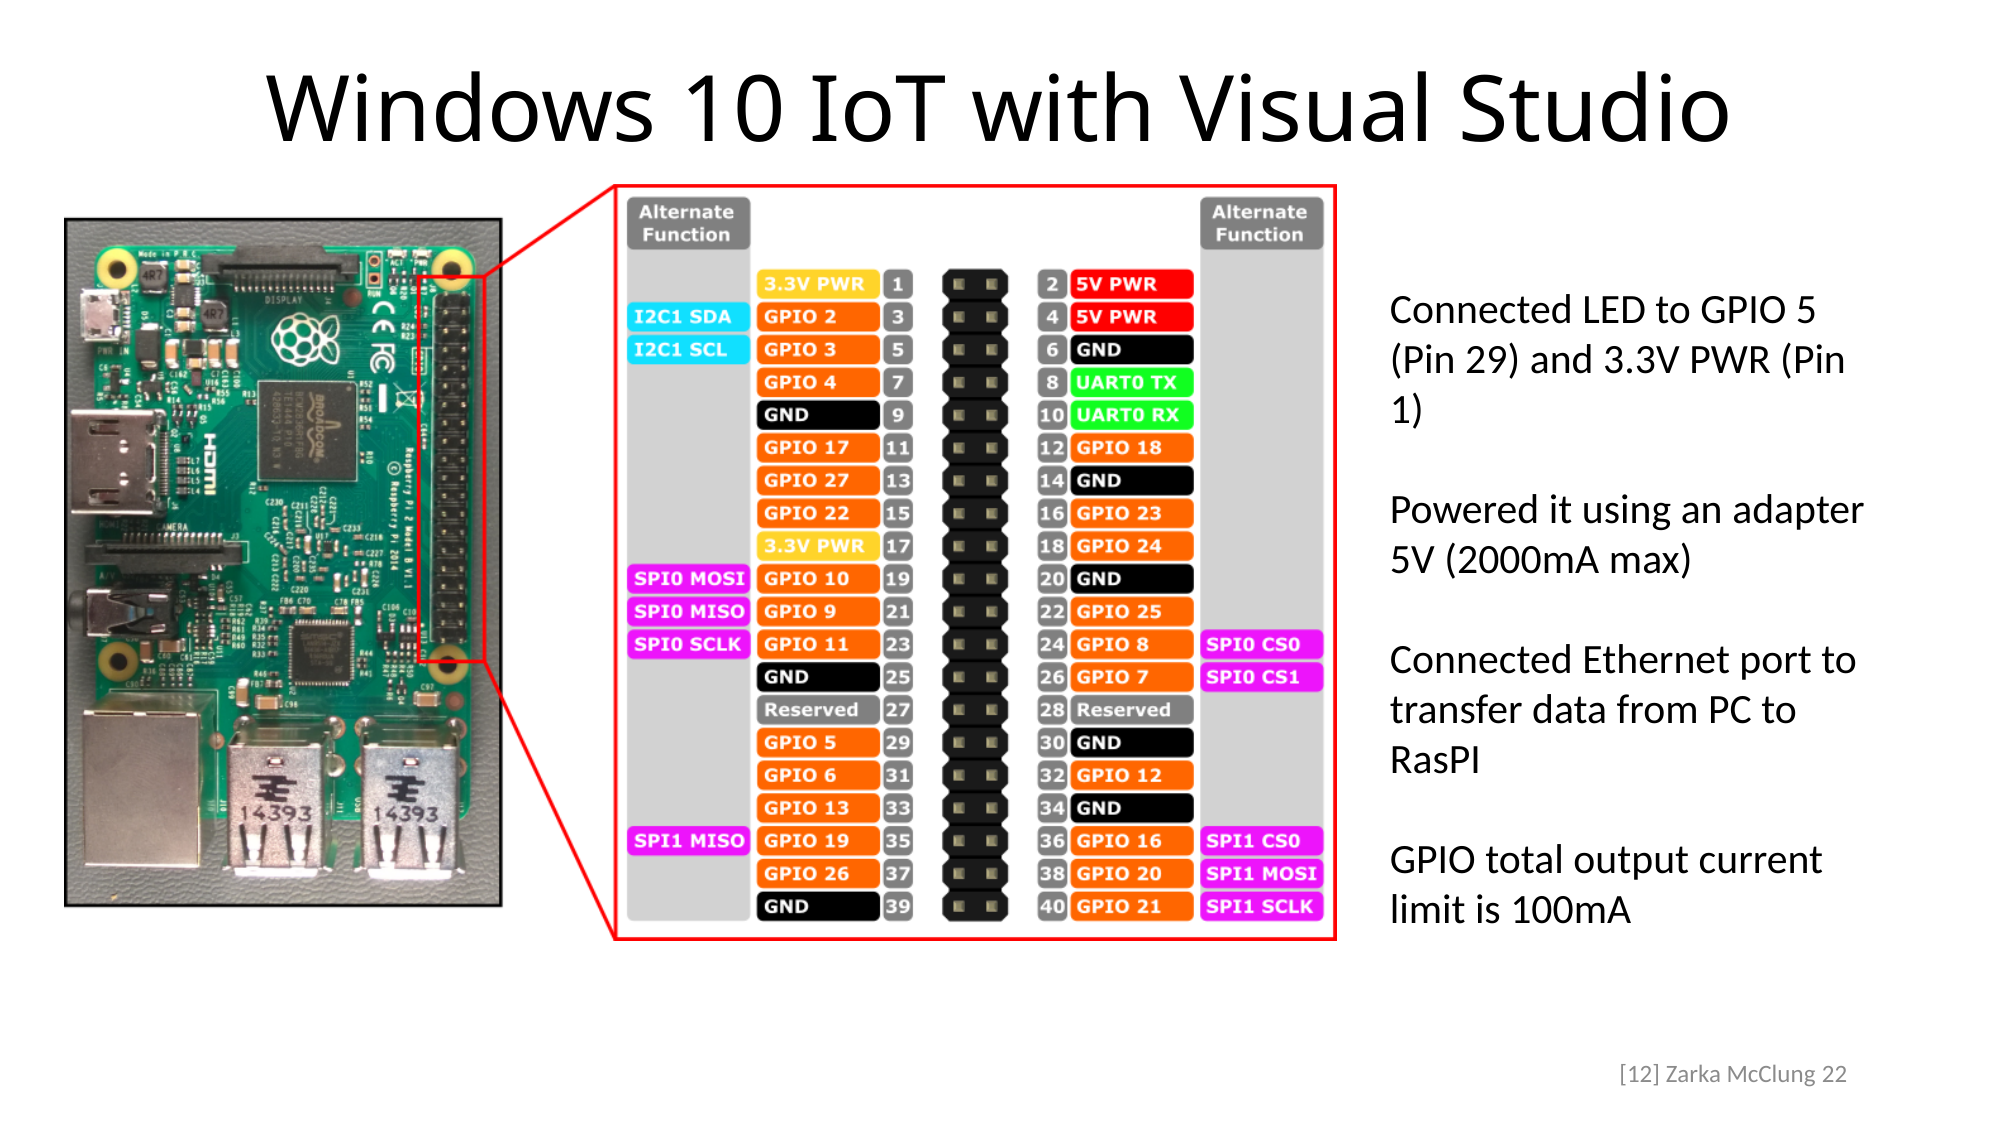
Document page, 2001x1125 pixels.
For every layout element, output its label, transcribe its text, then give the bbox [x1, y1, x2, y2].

picture [64, 184, 1337, 941]
title Windows 10 IoT with Visual Studio [0, 3, 2000, 221]
slide_number [12] Zarka McClung 22 [1412, 1042, 1863, 1103]
text_box Connected LED to GPIO 5 (Pin 29) and 3.3V PWR (Pin 1) Powered it using an adapter 5V (2000mA max) Connected Ethernet port to transfer data from PC to RasPI GPIO total output current limit is 100mA [1375, 274, 1900, 940]
